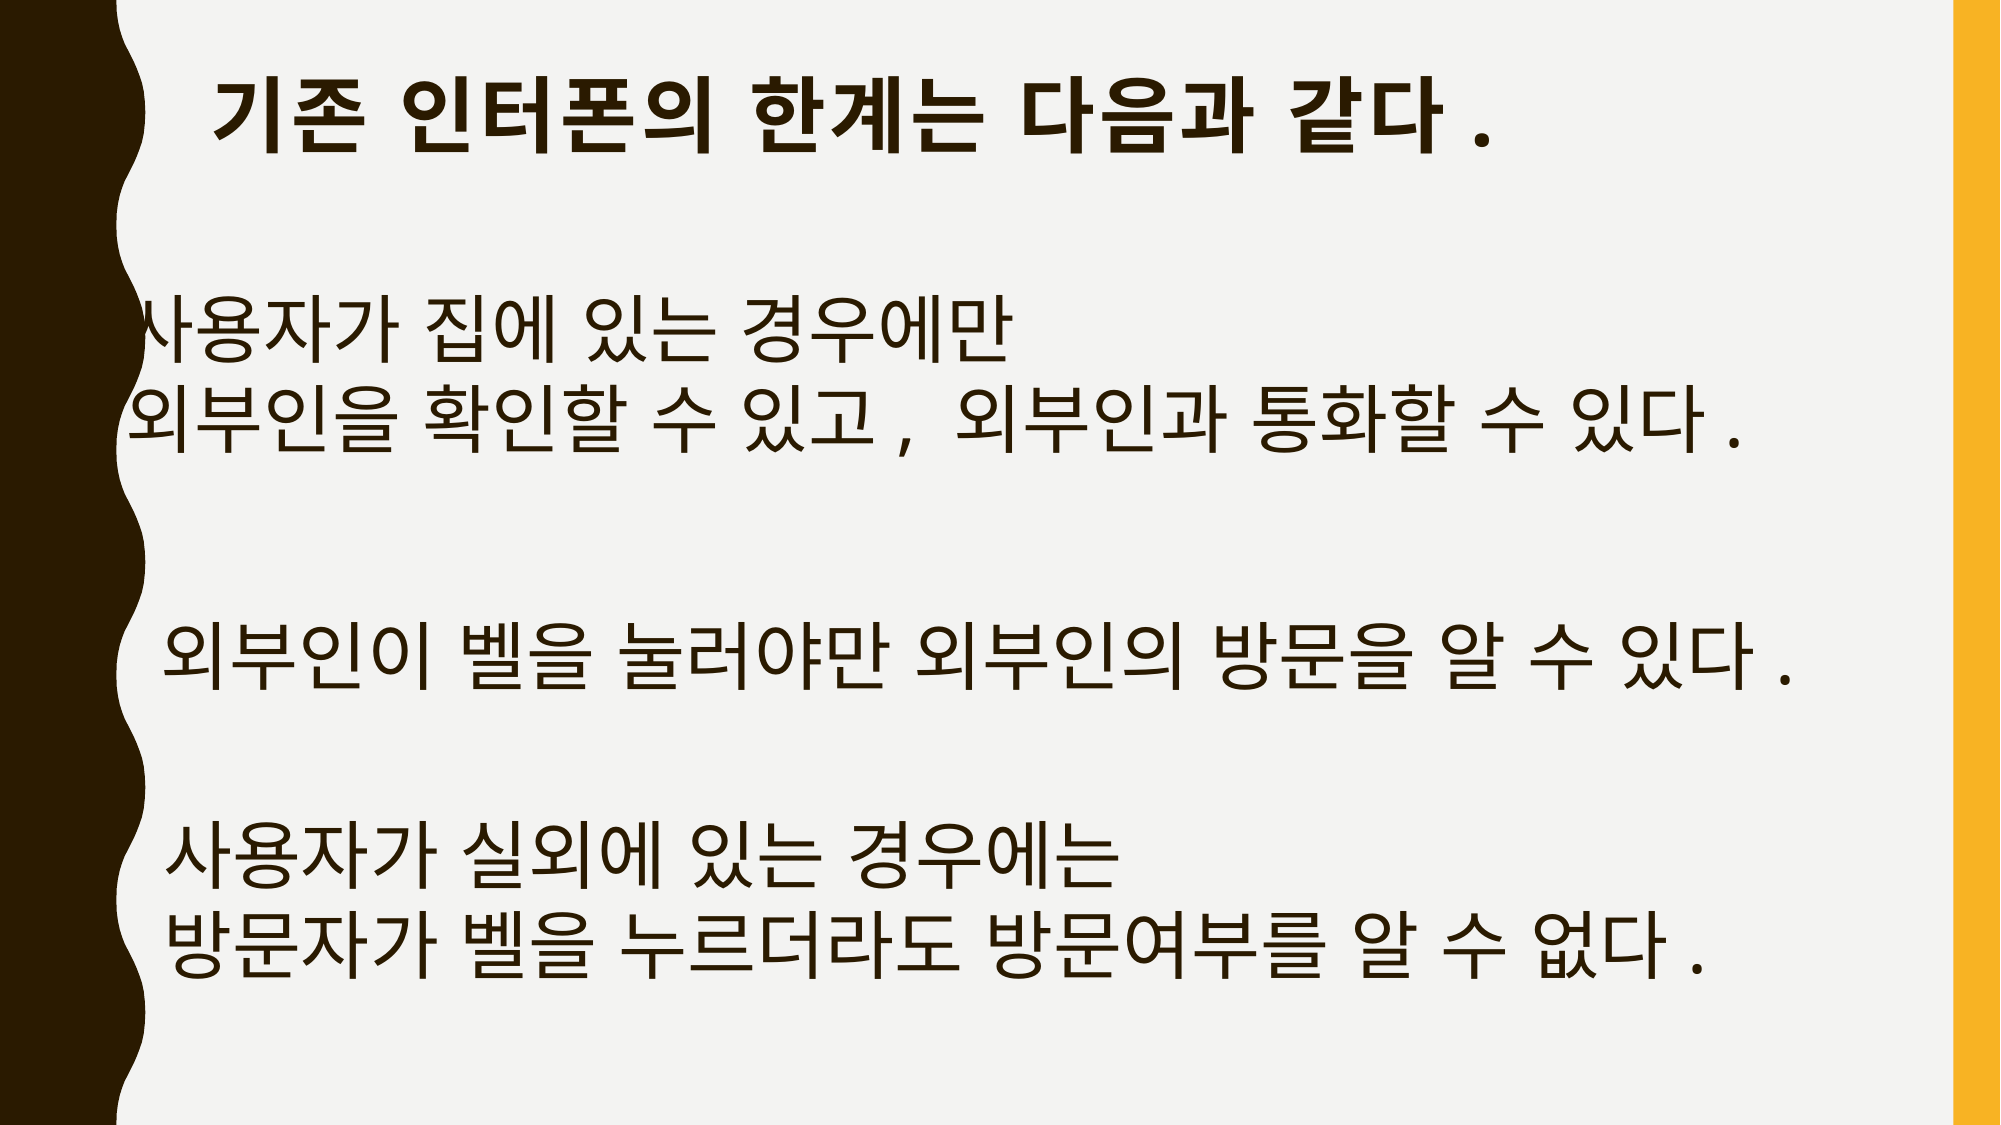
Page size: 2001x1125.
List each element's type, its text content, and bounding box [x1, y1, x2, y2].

text_box 사용자가 실외에 있는 경우에는 방문자가 벨을 누르더라도 방문여부를 알 수 없다. [148, 800, 1722, 1086]
text_box 사용자가 집에 있는 경우에만 외부인을 확인할 수 있고, 외부인과 통화할 수 있다. [110, 274, 1760, 560]
title 기존 인터폰의 한계는 다음과 같다. [195, 67, 1969, 343]
text_box 외부인이 벨을 눌러야만 외부인의 방문을 알 수 있다. [146, 602, 1810, 798]
